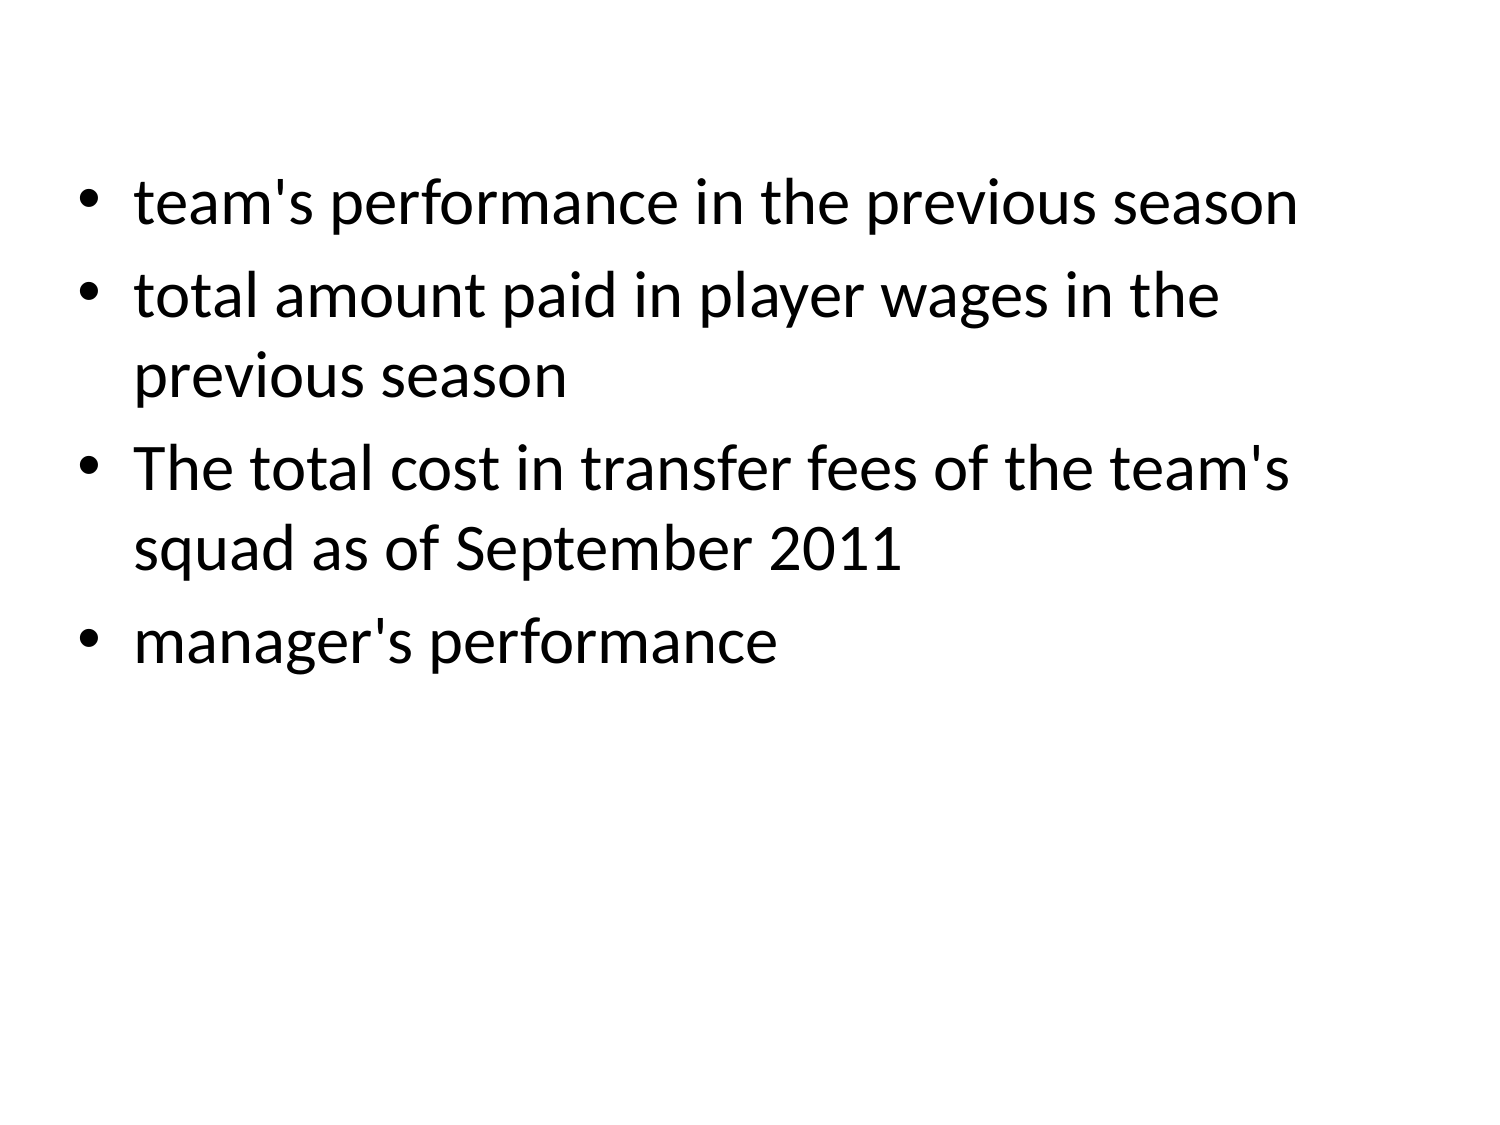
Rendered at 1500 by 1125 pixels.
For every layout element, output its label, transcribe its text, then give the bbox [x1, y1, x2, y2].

list team's performance in the previous season total amount paid in player wages in the previous season The total cost in transfer fees of the team's squad as of September 2011 manager's performance [62, 149, 1413, 950]
